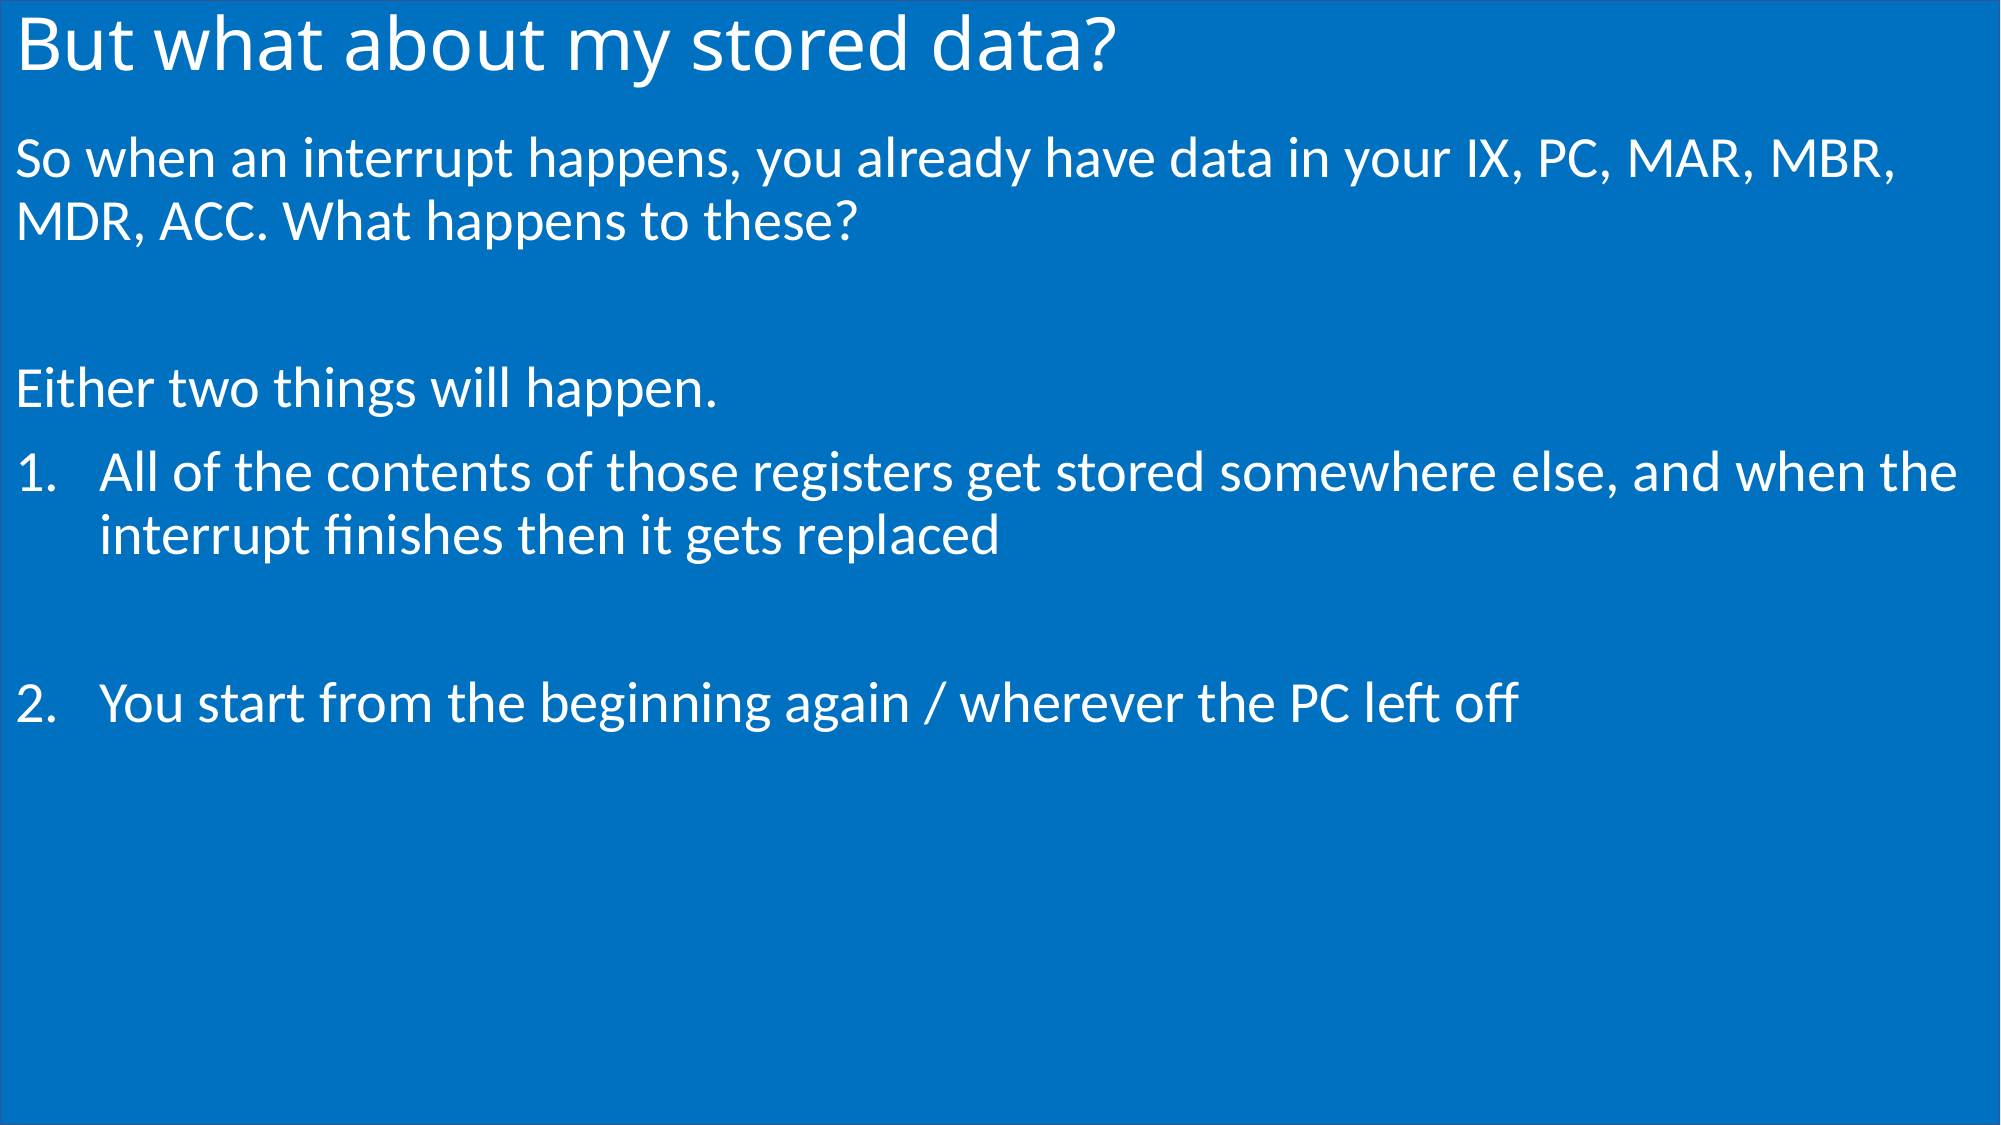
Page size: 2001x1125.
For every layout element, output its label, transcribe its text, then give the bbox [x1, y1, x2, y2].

list So when an interrupt happens, you already have data in your IX, PC, MAR, MBR, MDR, ACC. What happens to these? Either two things will happen. All of the contents of those registers get stored somewhere else, and when the interrupt finishes then it gets replaced You start from the beginning again / wherever the PC left off [0, 119, 2000, 1125]
title But what about my stored data? [0, 0, 2000, 95]
